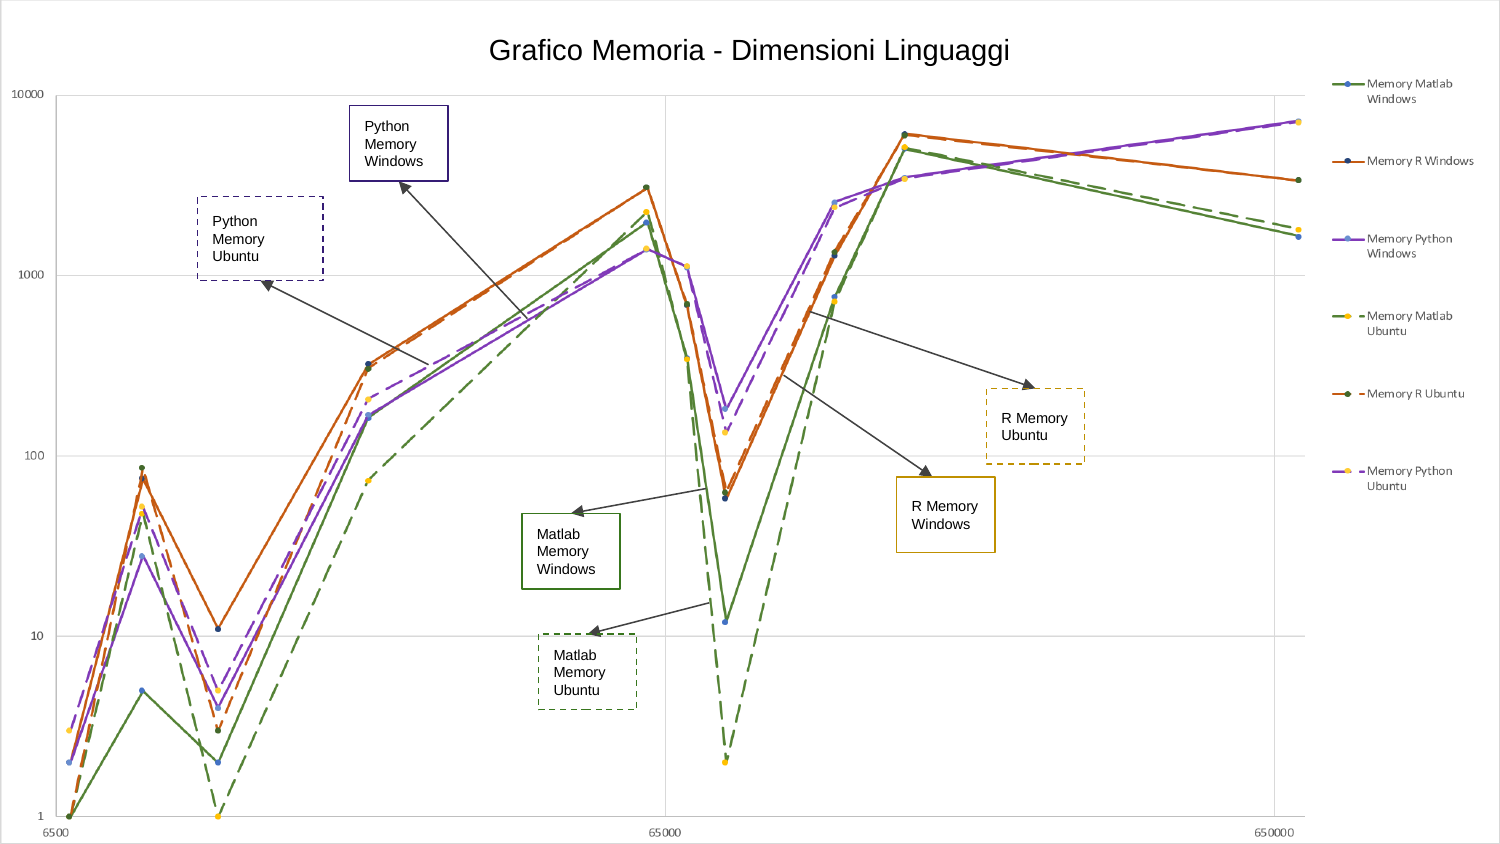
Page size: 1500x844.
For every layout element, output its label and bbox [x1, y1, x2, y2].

text_box [783, 374, 933, 478]
picture [0, 0, 1500, 844]
text_box [259, 280, 429, 365]
text_box [570, 488, 707, 514]
text_box [809, 311, 1036, 389]
text_box [398, 180, 528, 319]
text_box [587, 602, 710, 635]
